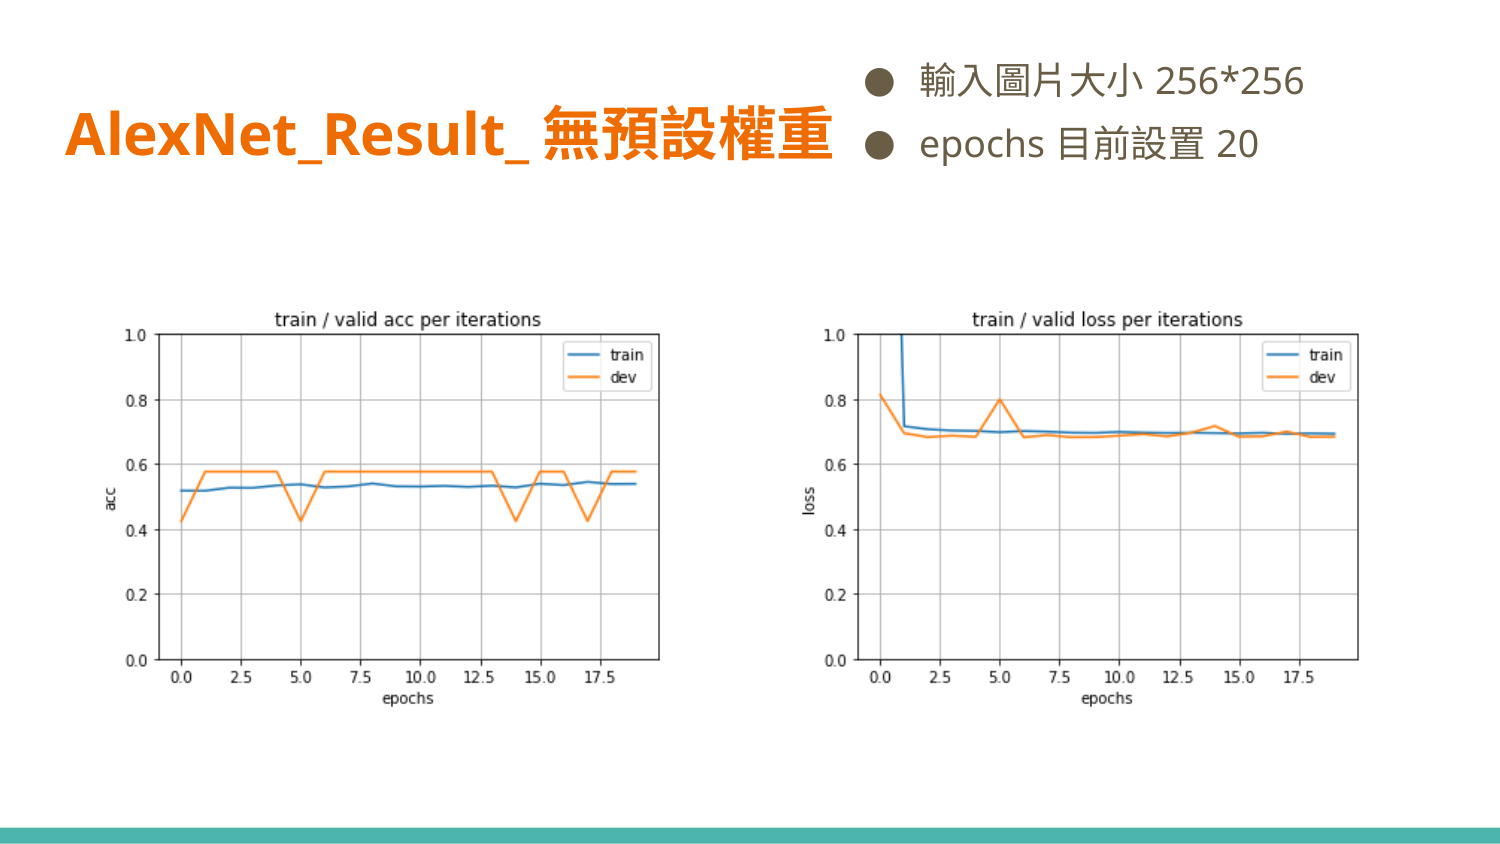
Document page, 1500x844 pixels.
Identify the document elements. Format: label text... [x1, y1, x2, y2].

text_box 輸入圖片大小256*256 epochs目前設置20 [829, 28, 1472, 208]
text_box [51, 207, 1449, 750]
picture [792, 301, 1368, 716]
picture [93, 301, 669, 716]
text_box AlexNet_Result_無預設權重 [51, 72, 829, 189]
